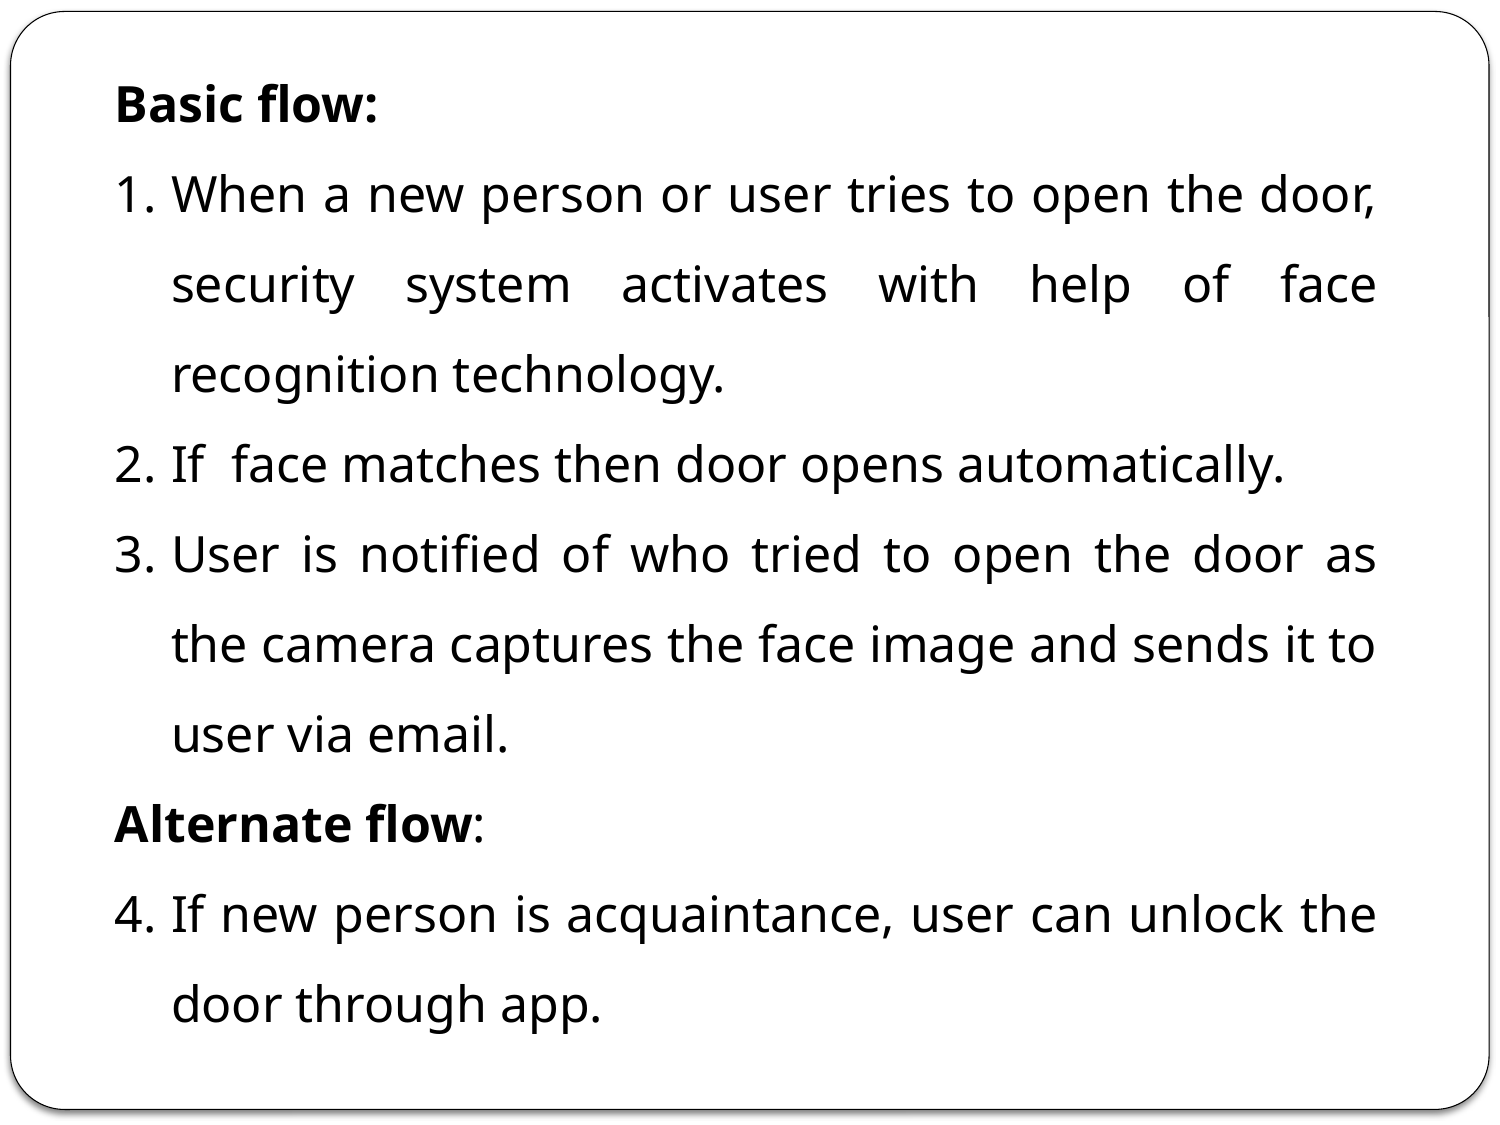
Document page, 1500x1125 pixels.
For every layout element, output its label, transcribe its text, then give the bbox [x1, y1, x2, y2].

text_box Basic flow: When a new person or user tries to open the door, security system activates with help of face recognition technology. If face matches then door opens automatically. User is notified of who tried to open the door as the camera captures the face image and sends it to user via email. Alternate flow: If new person is acquaintance, user can unlock the door through app. [99, 0, 1393, 1125]
